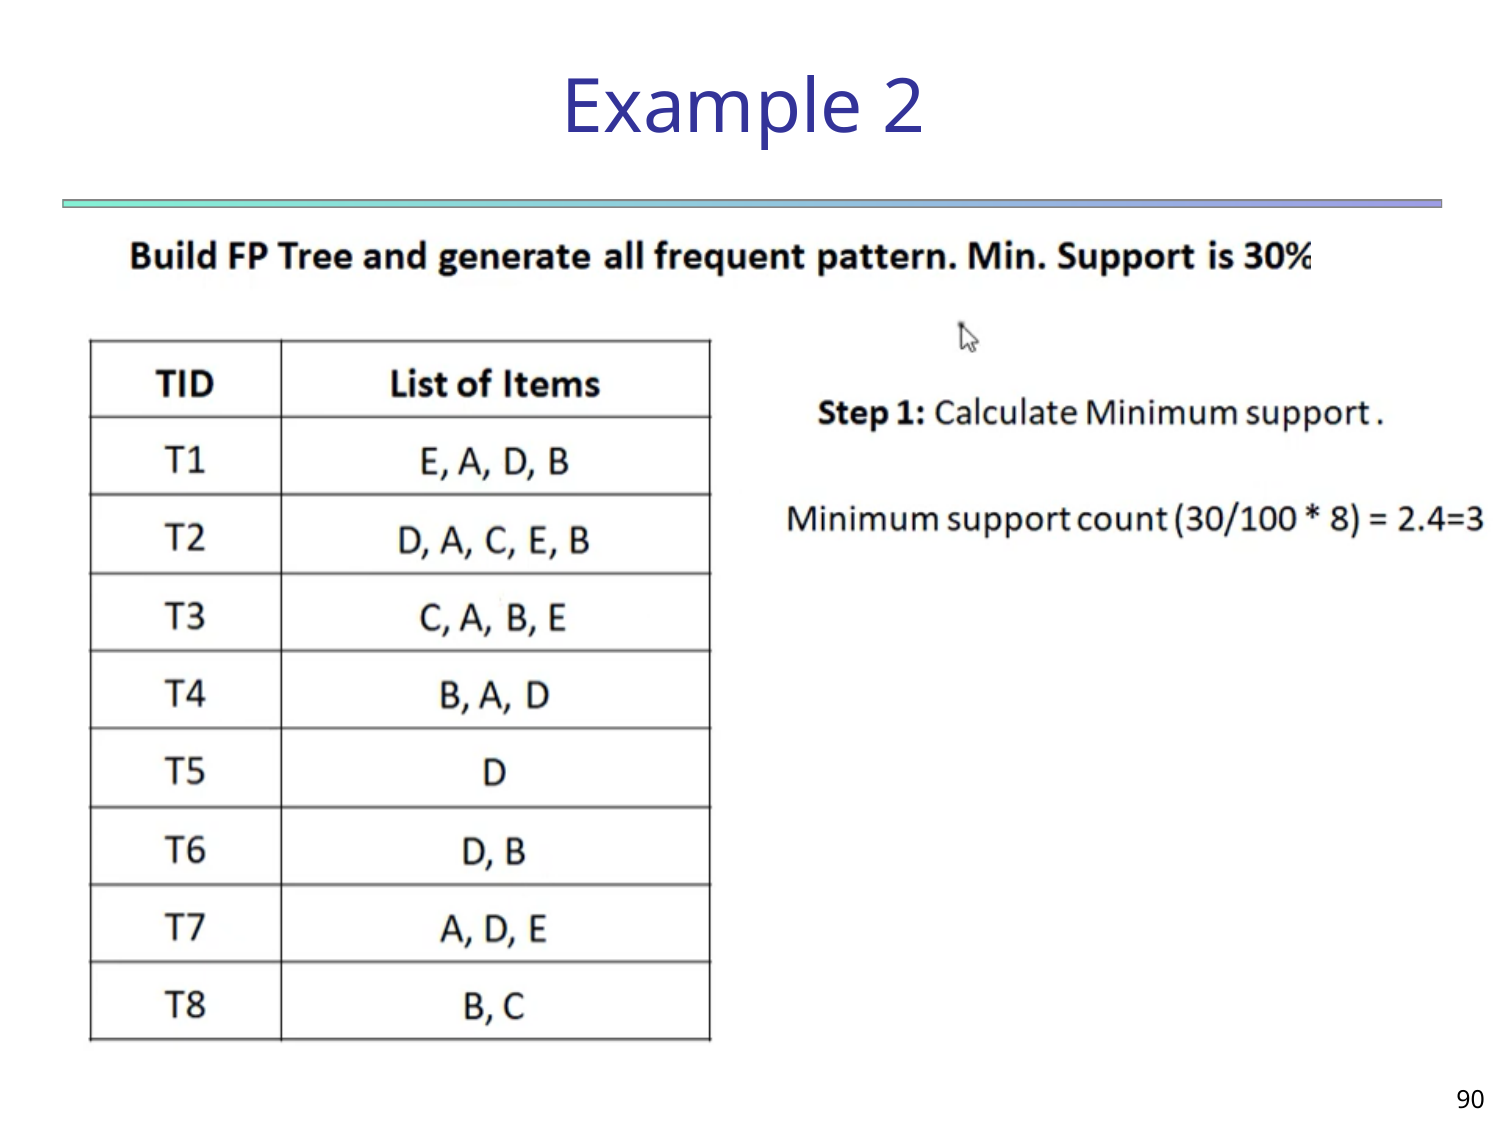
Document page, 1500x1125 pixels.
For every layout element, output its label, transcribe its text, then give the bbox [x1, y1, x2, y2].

slide_number ‹#› [1187, 1062, 1500, 1125]
title Example 2 [62, 62, 1425, 163]
picture [62, 226, 1500, 1063]
